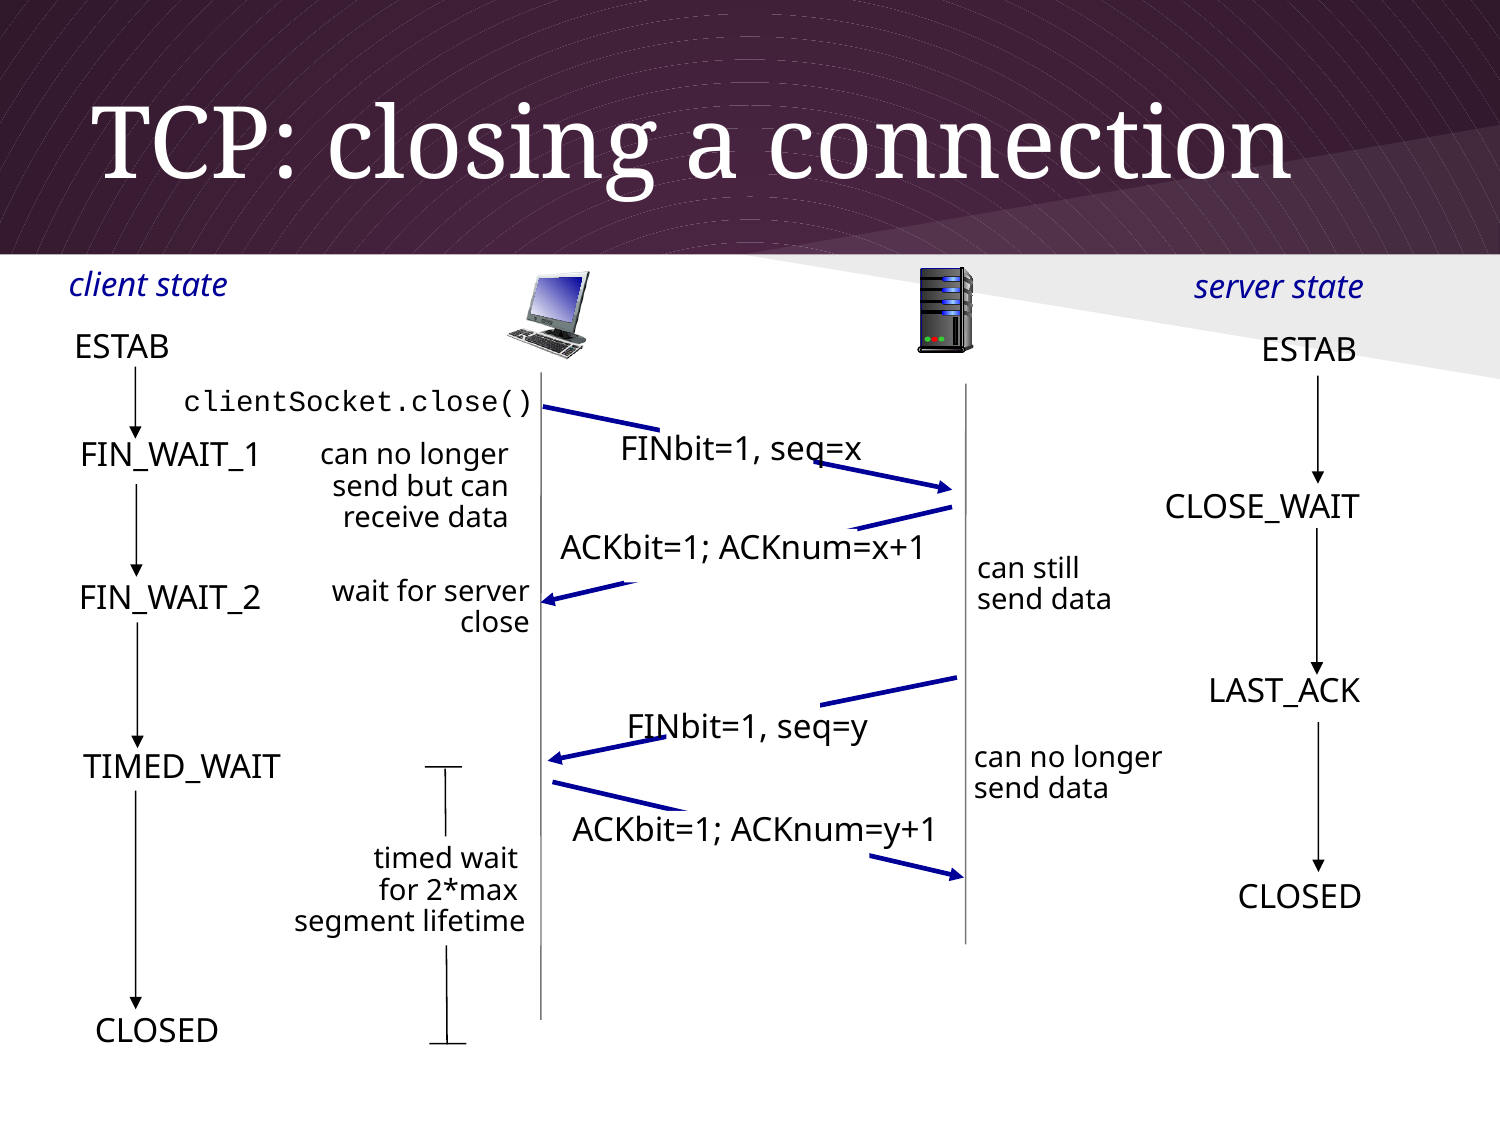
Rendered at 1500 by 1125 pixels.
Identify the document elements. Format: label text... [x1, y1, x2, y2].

title TCP: closing a connection [75, 45, 1425, 233]
text_box server state [1179, 258, 1379, 353]
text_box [314, 506, 1124, 648]
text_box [1148, 375, 1377, 527]
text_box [552, 781, 965, 878]
text_box ESTAB [59, 318, 185, 366]
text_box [486, 267, 592, 367]
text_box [168, 375, 953, 542]
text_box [964, 527, 1376, 814]
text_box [67, 621, 298, 794]
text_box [1224, 721, 1376, 924]
text_box client state [53, 255, 243, 350]
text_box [917, 267, 974, 353]
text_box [81, 766, 533, 1058]
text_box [60, 488, 280, 625]
text_box ESTAB [1246, 320, 1372, 374]
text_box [547, 665, 958, 762]
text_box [61, 366, 281, 482]
